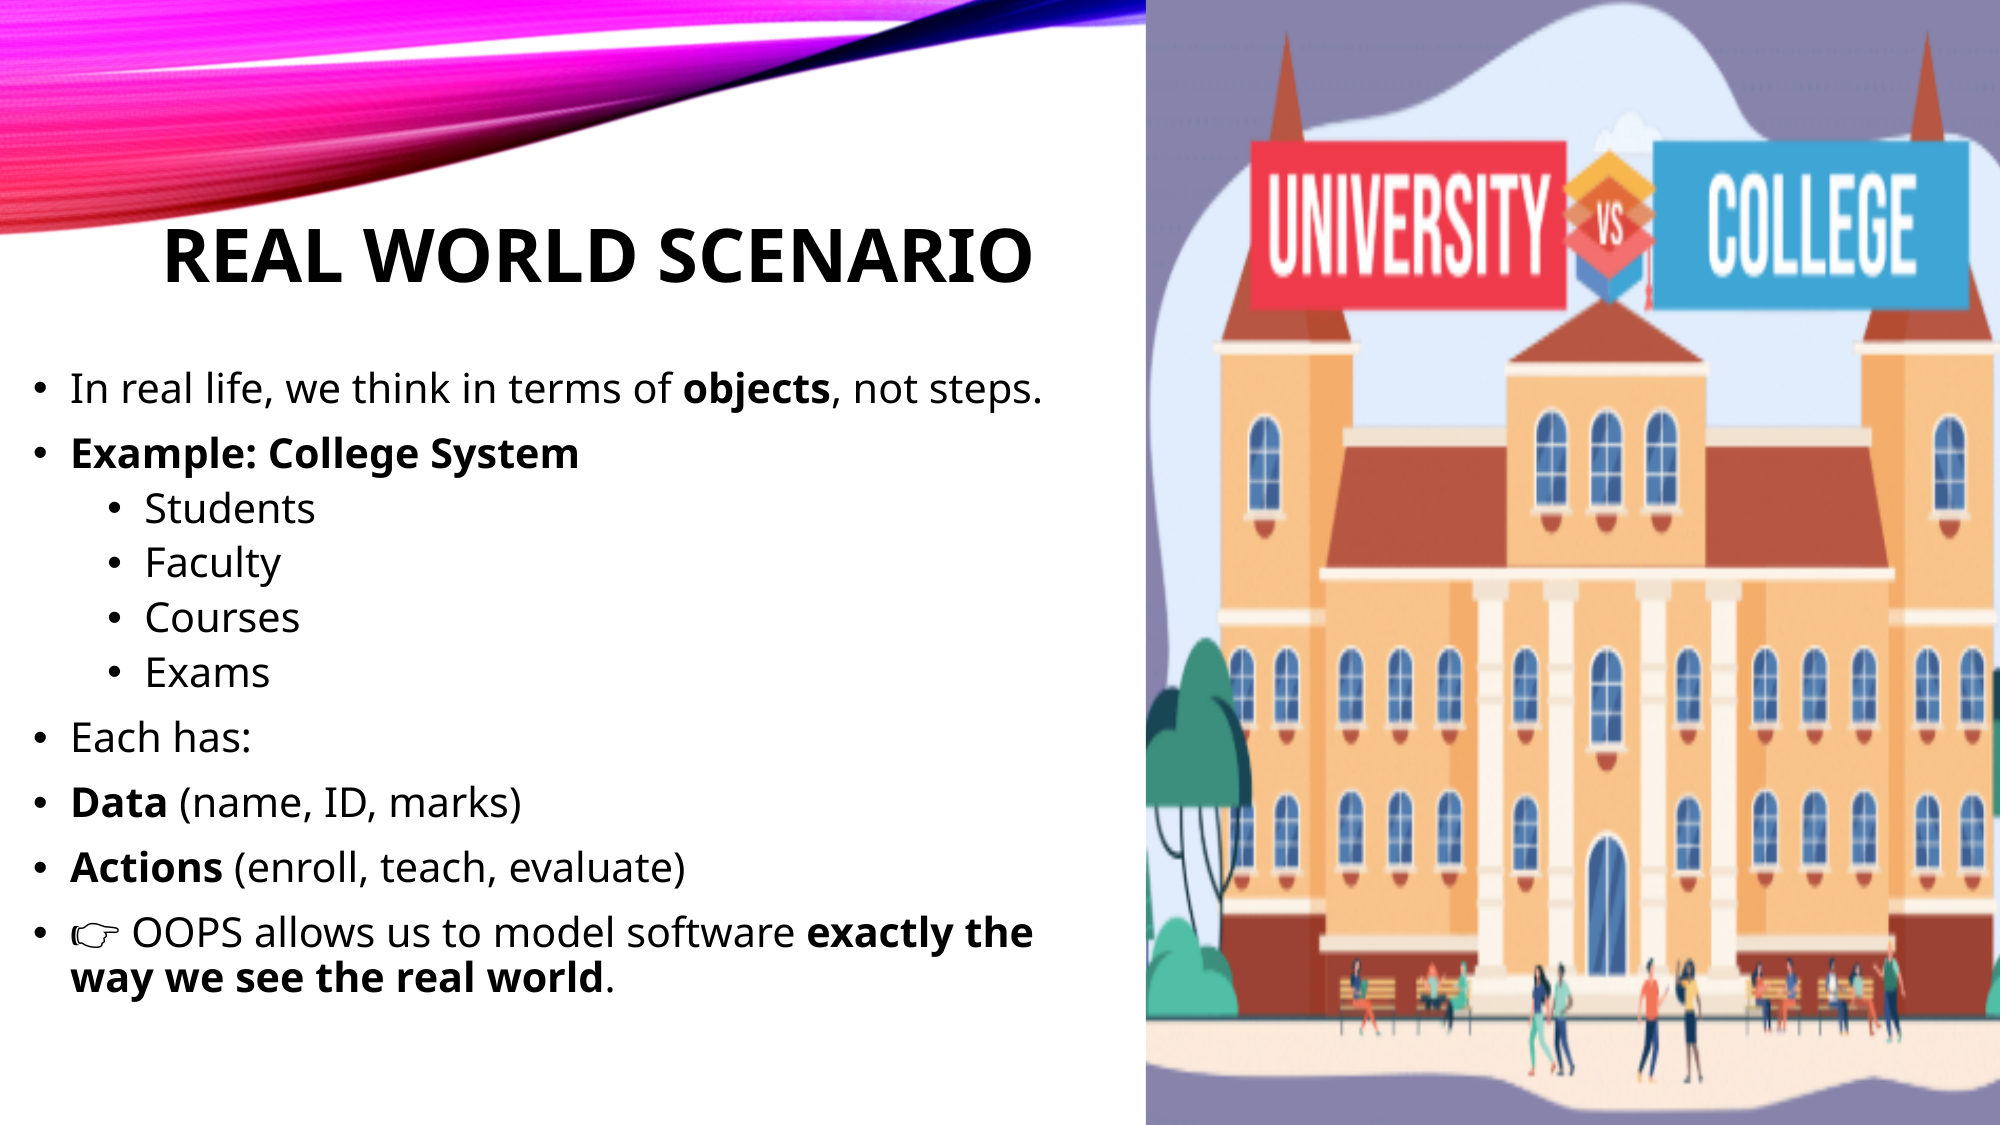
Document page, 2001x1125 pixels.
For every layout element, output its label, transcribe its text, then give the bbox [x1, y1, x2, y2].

list In real life, we think in terms of objects, not steps. Example: College System Students Faculty Courses Exams Each has: Data (name, ID, marks) Actions (enroll, teach, evaluate) 👉 OOPS allows us to model software exactly the way we see the real world. [18, 360, 1066, 1021]
picture [0, 0, 2000, 1125]
title REAL WORLD SCENARIO [111, 179, 1087, 338]
